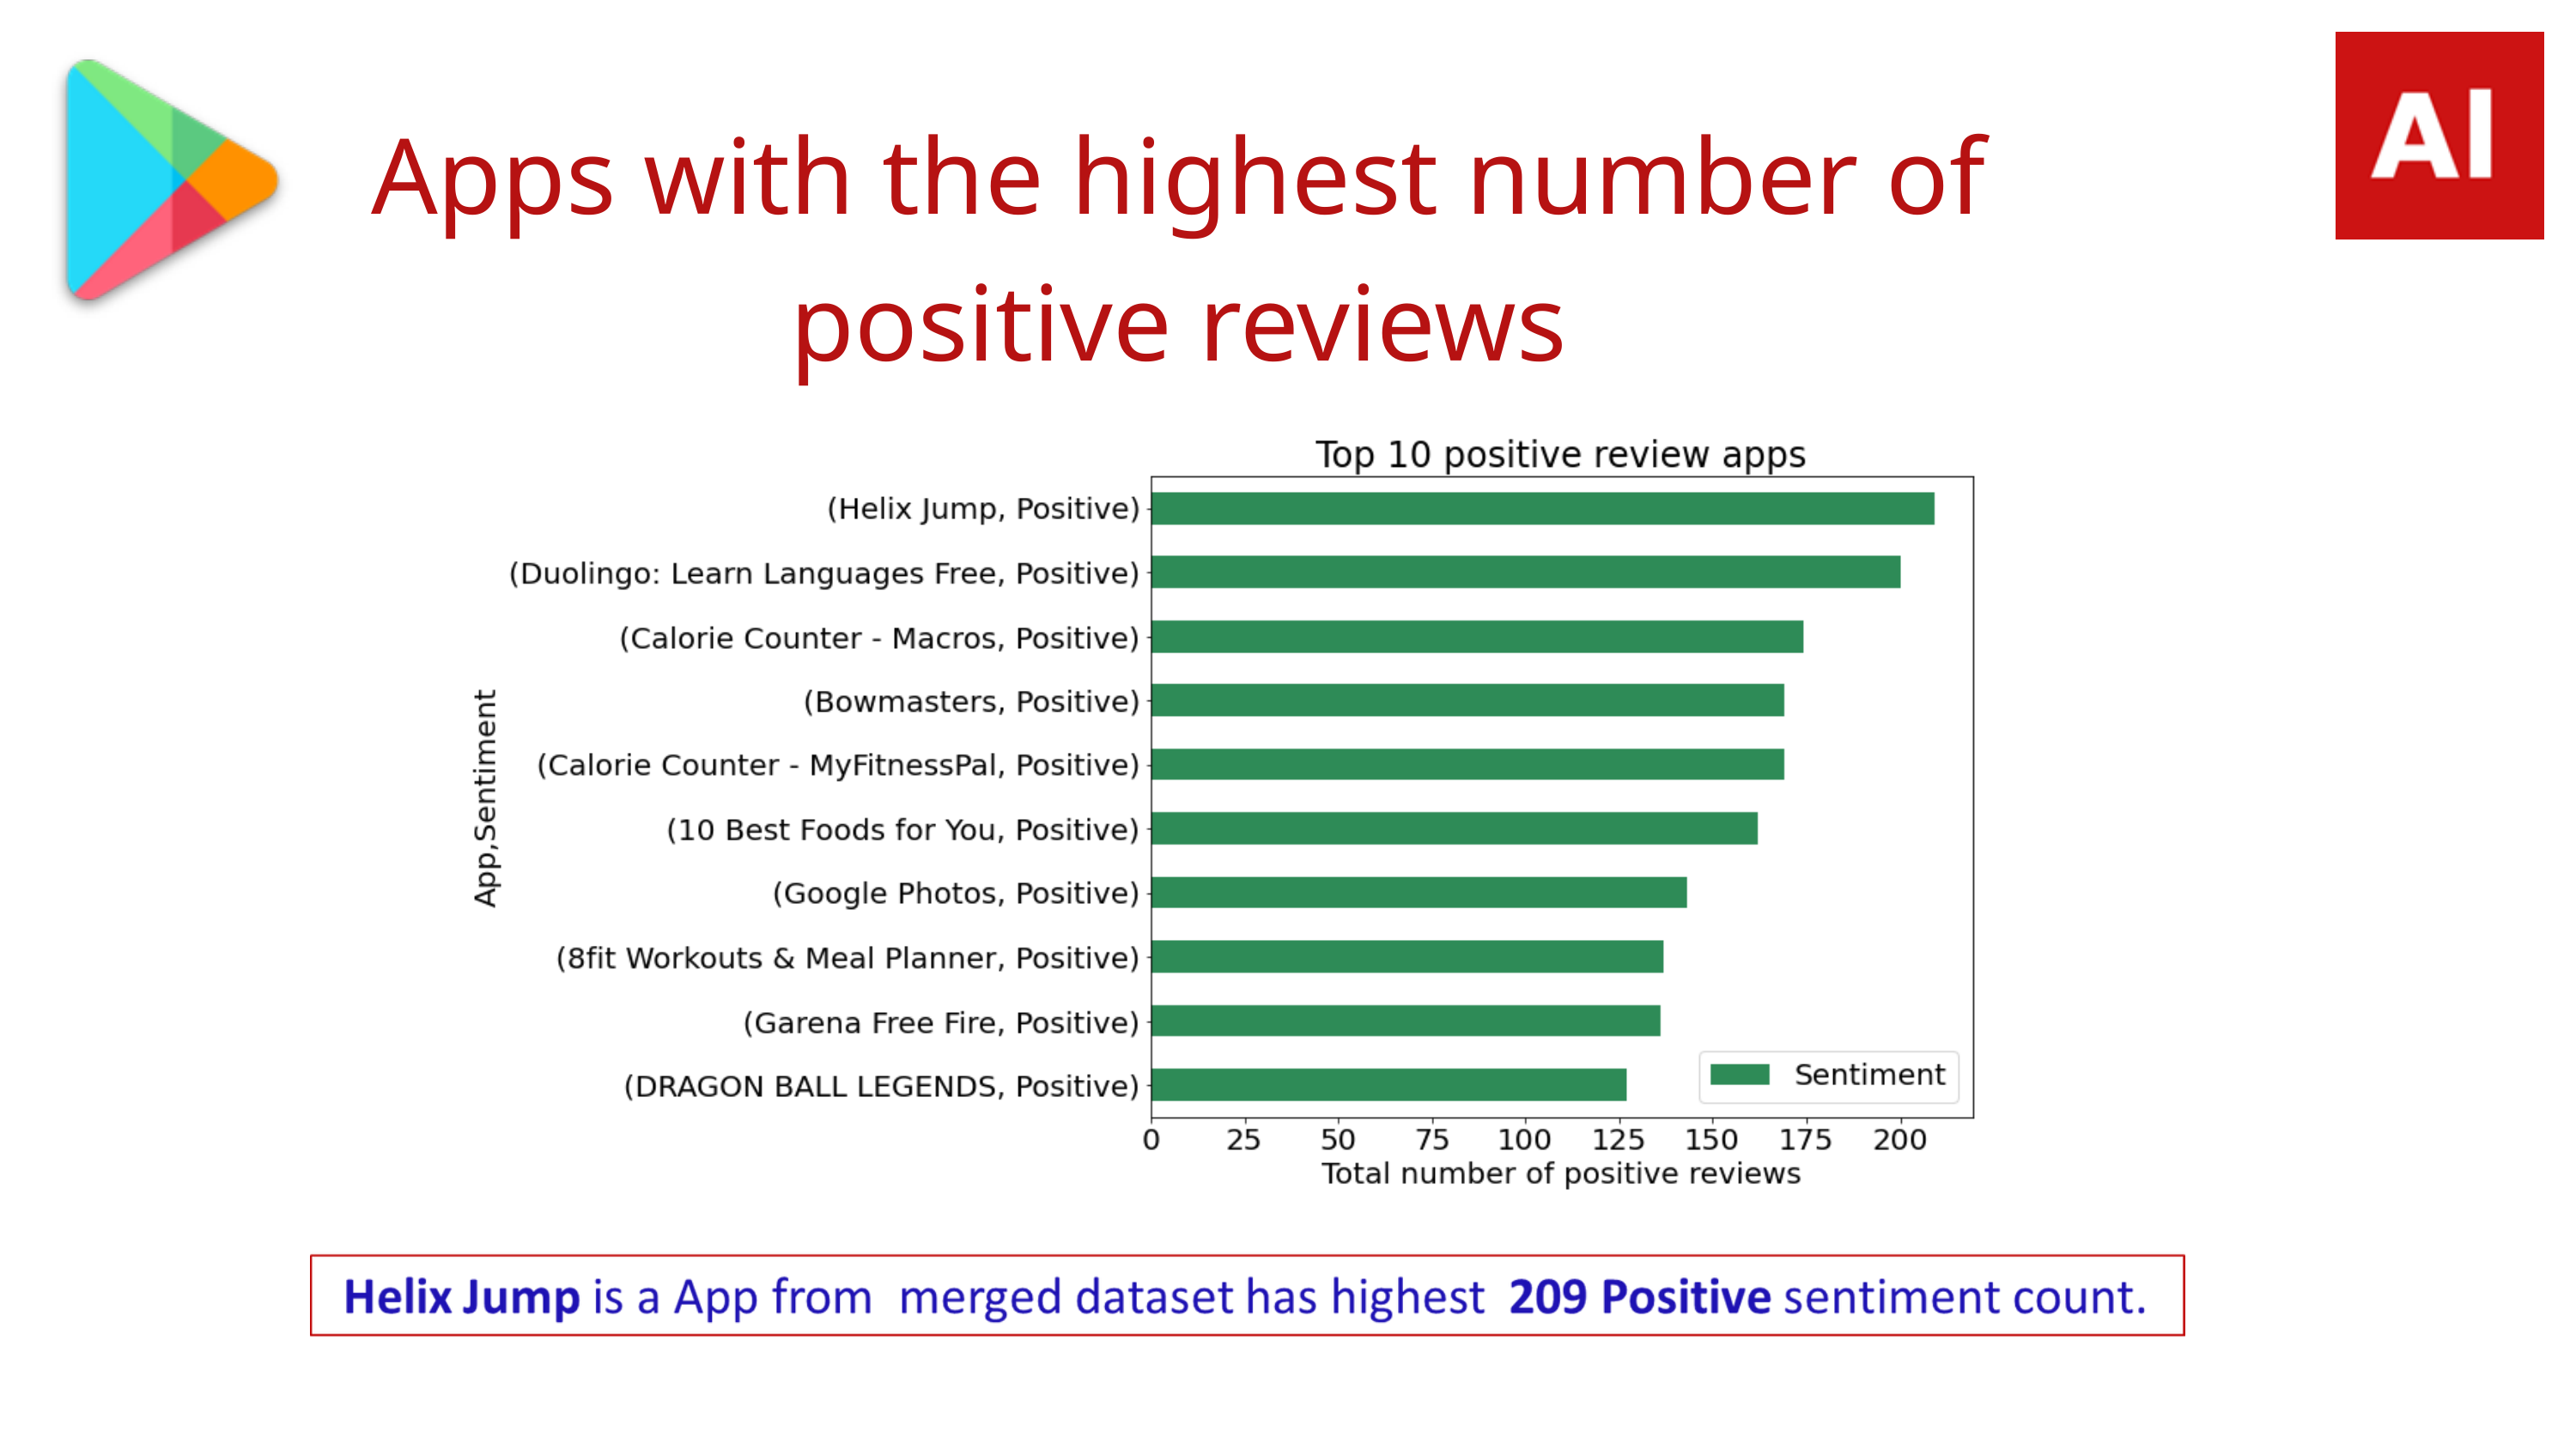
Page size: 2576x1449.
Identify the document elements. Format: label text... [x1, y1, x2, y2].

text_box Apps with the highest number of positive reviews [172, 88, 2185, 382]
picture [2336, 31, 2544, 240]
picture [33, 48, 311, 326]
picture [310, 1247, 2186, 1361]
picture [465, 428, 1984, 1200]
